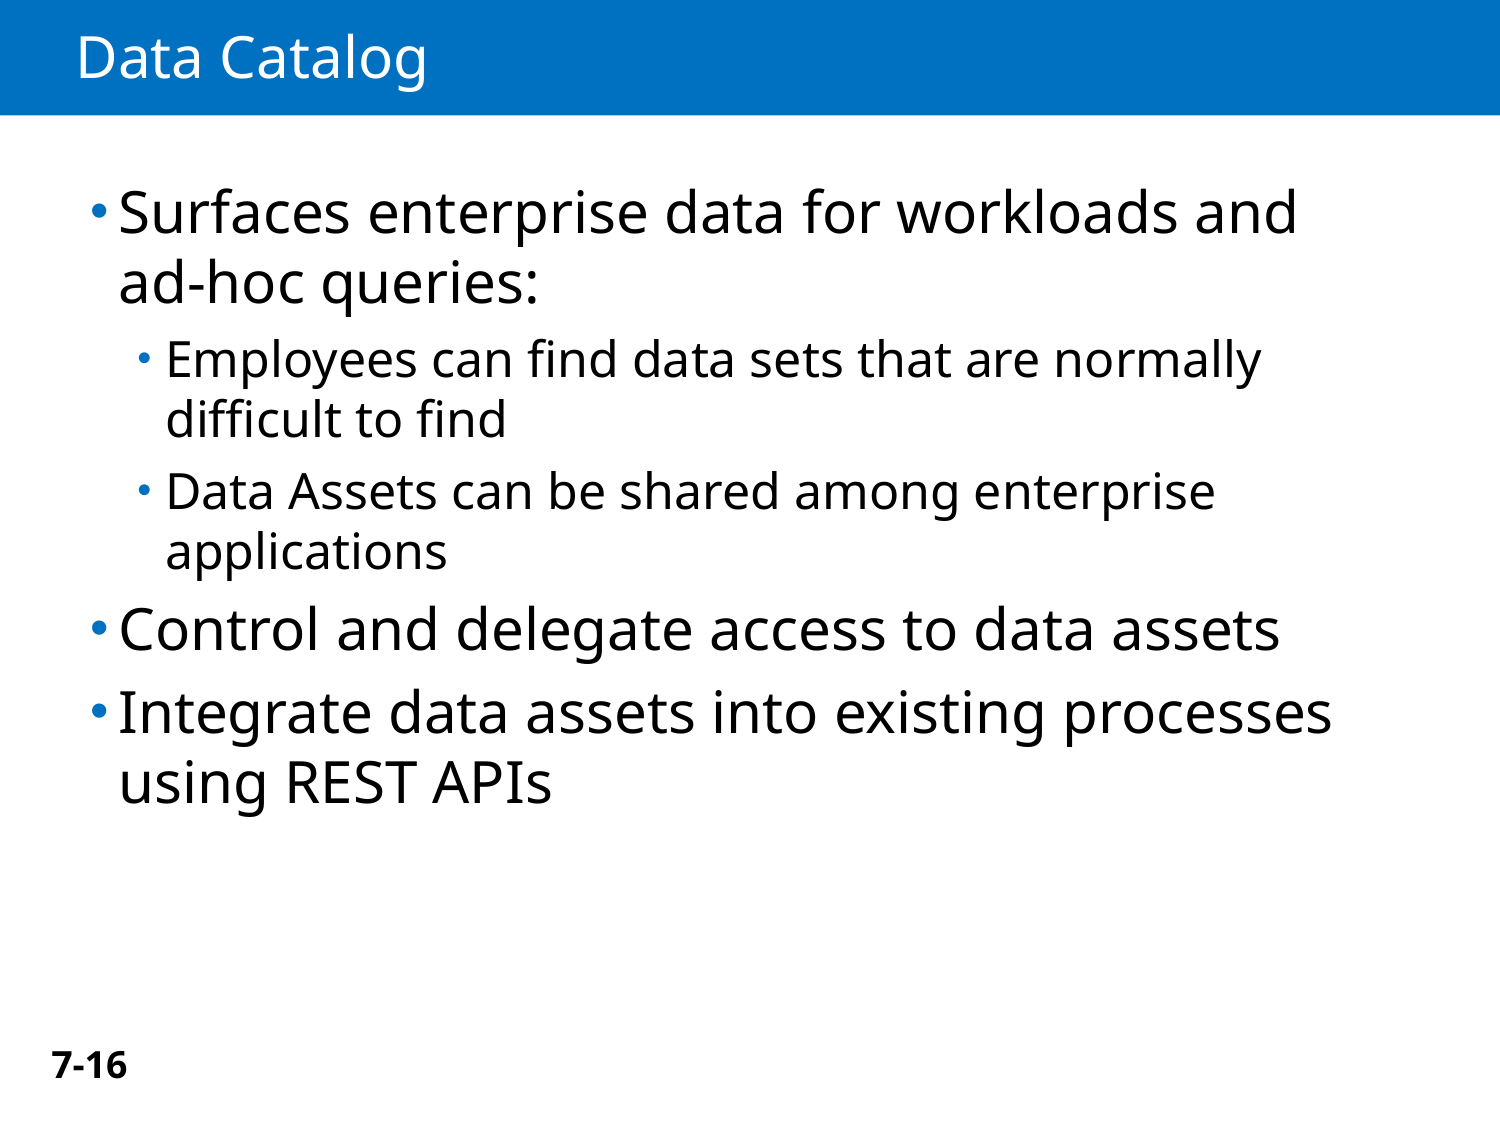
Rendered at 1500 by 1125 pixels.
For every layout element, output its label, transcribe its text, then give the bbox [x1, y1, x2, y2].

title Data Catalog [75, 0, 1351, 122]
text_box Surfaces enterprise data for workloads and ad-hoc queries: Employees can find data sets that are normally difficult to find Data Assets can be shared among enterprise applications Control and delegate access to data assets Integrate data assets into existing processes using REST APIs [75, 167, 1408, 1012]
text_box 7-16 [36, 1033, 194, 1094]
